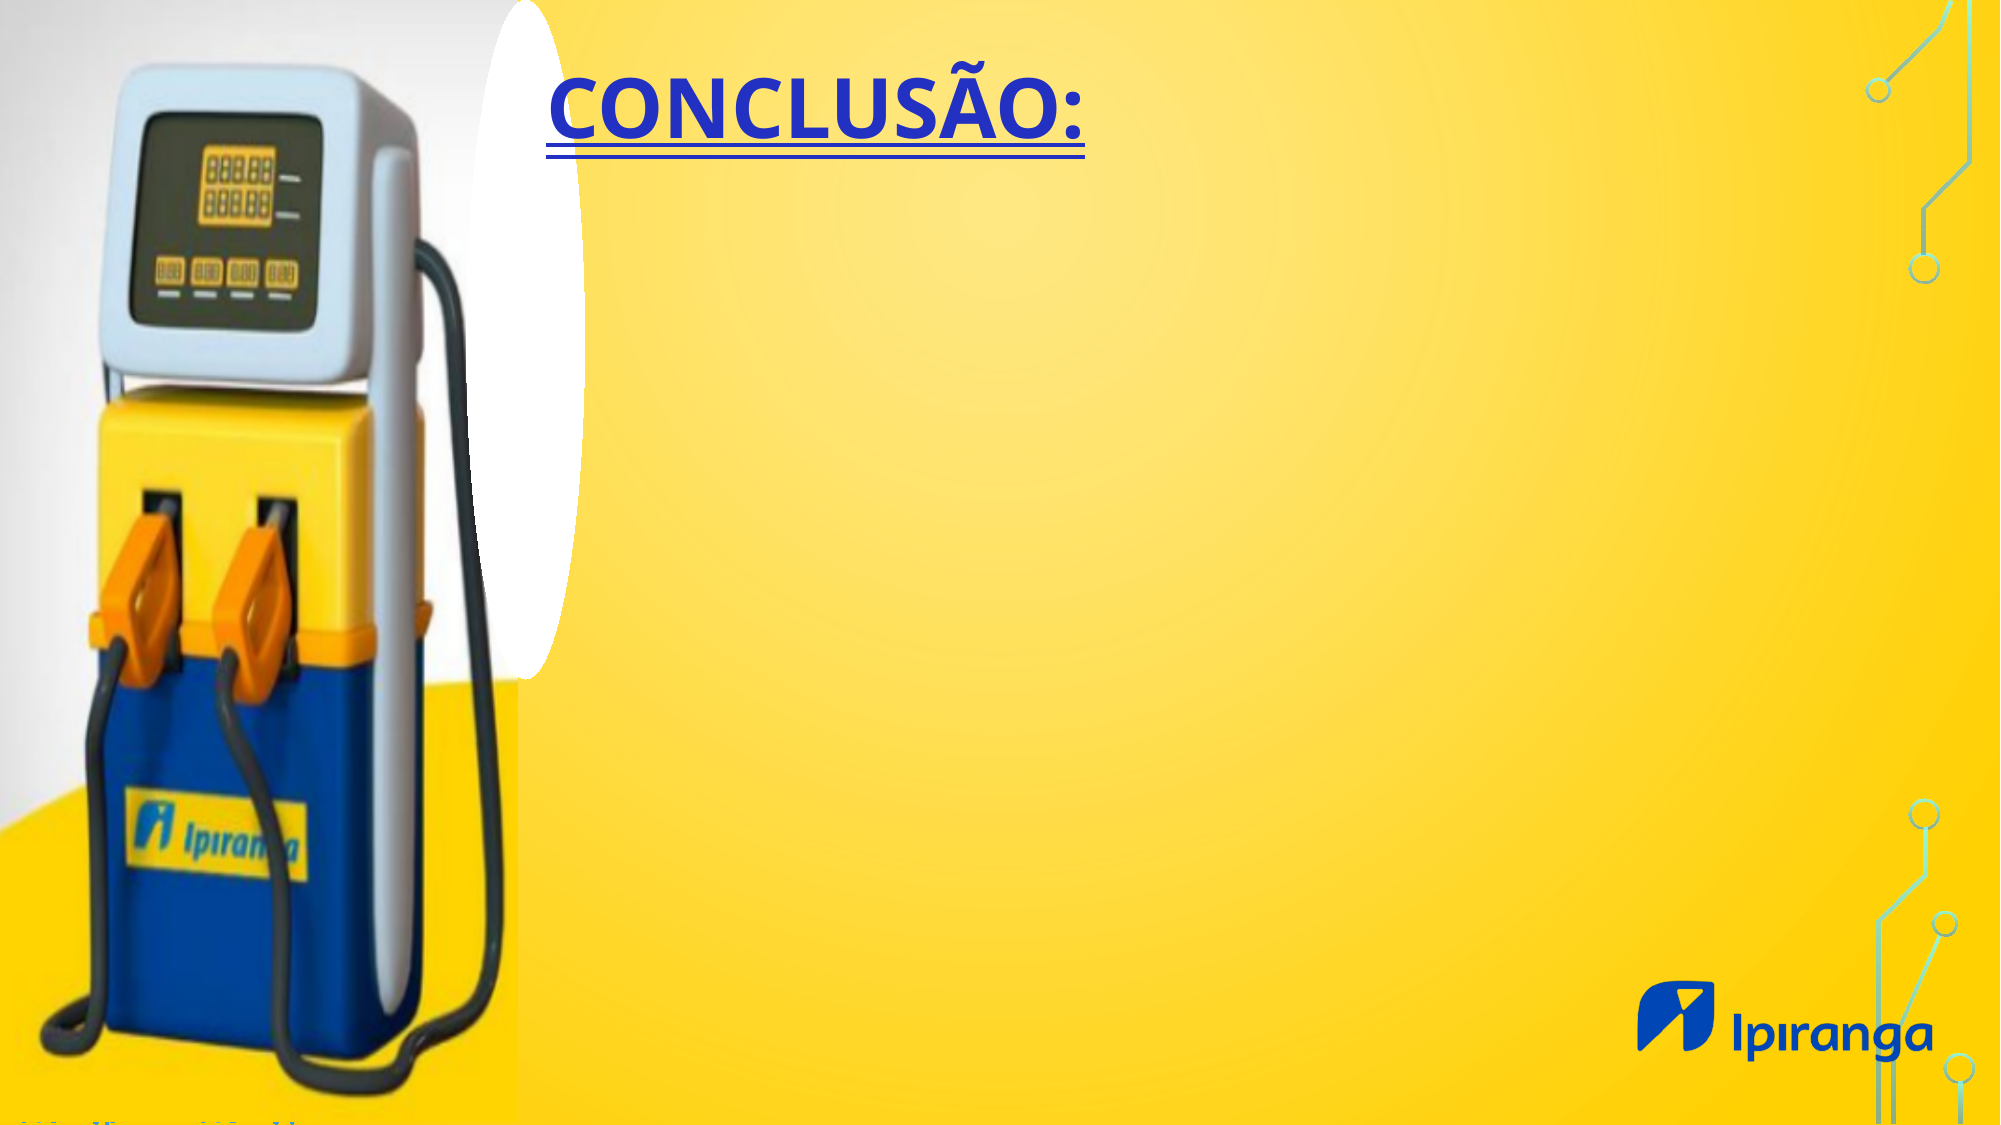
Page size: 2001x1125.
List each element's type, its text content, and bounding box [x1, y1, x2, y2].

text_box [521, 0, 585, 680]
picture [1617, 935, 1955, 1112]
picture [0, 0, 519, 1123]
text_box CONCLUSÃO: [531, 47, 1831, 257]
